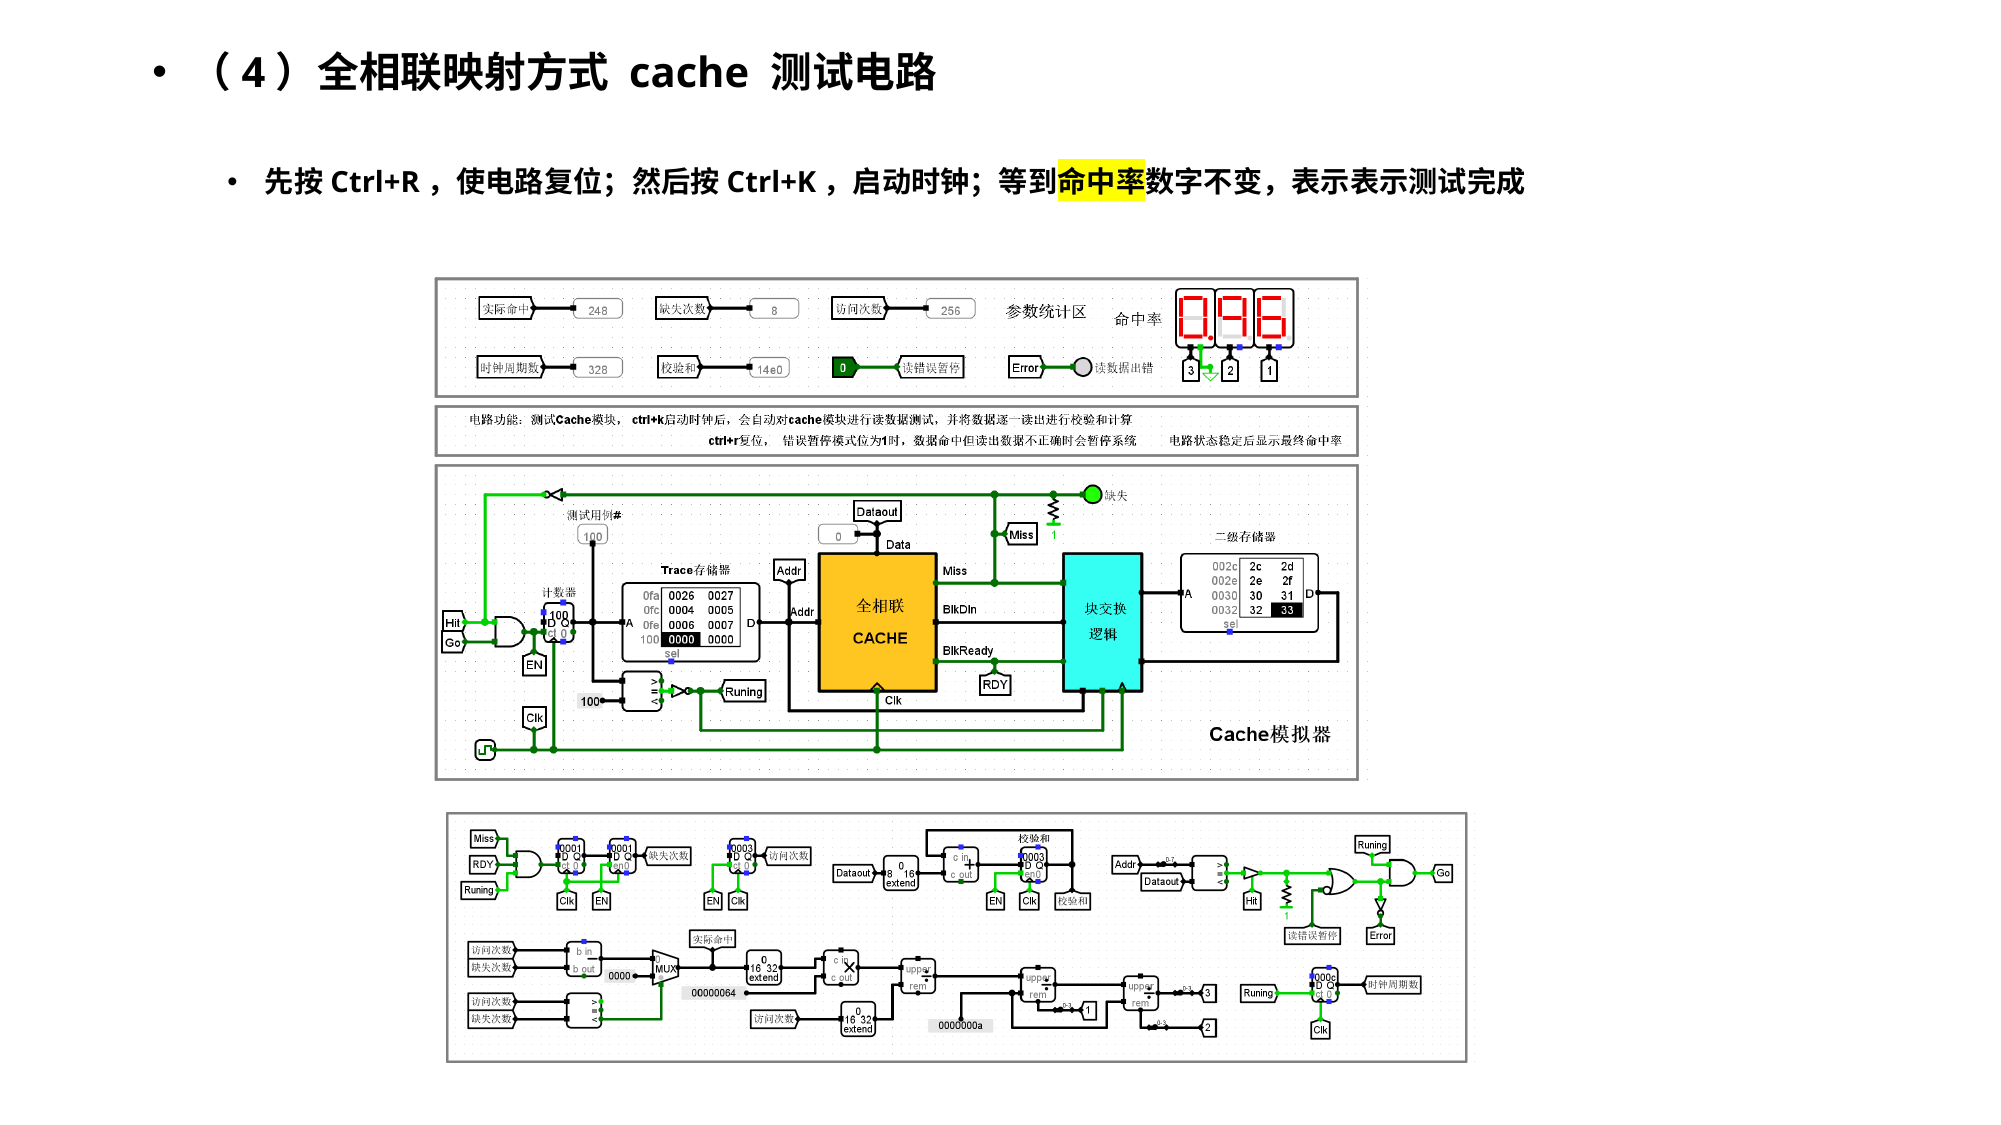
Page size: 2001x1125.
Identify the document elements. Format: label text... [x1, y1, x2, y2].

picture [439, 807, 1475, 1069]
picture [429, 271, 1368, 784]
list （4）全相联映射方式 cache 测试电路 先按Ctrl+R，使电路复位；然后按Ctrl+K，启动时钟；等到命中率数字不变，表示表示测试完成 [137, 43, 1863, 758]
